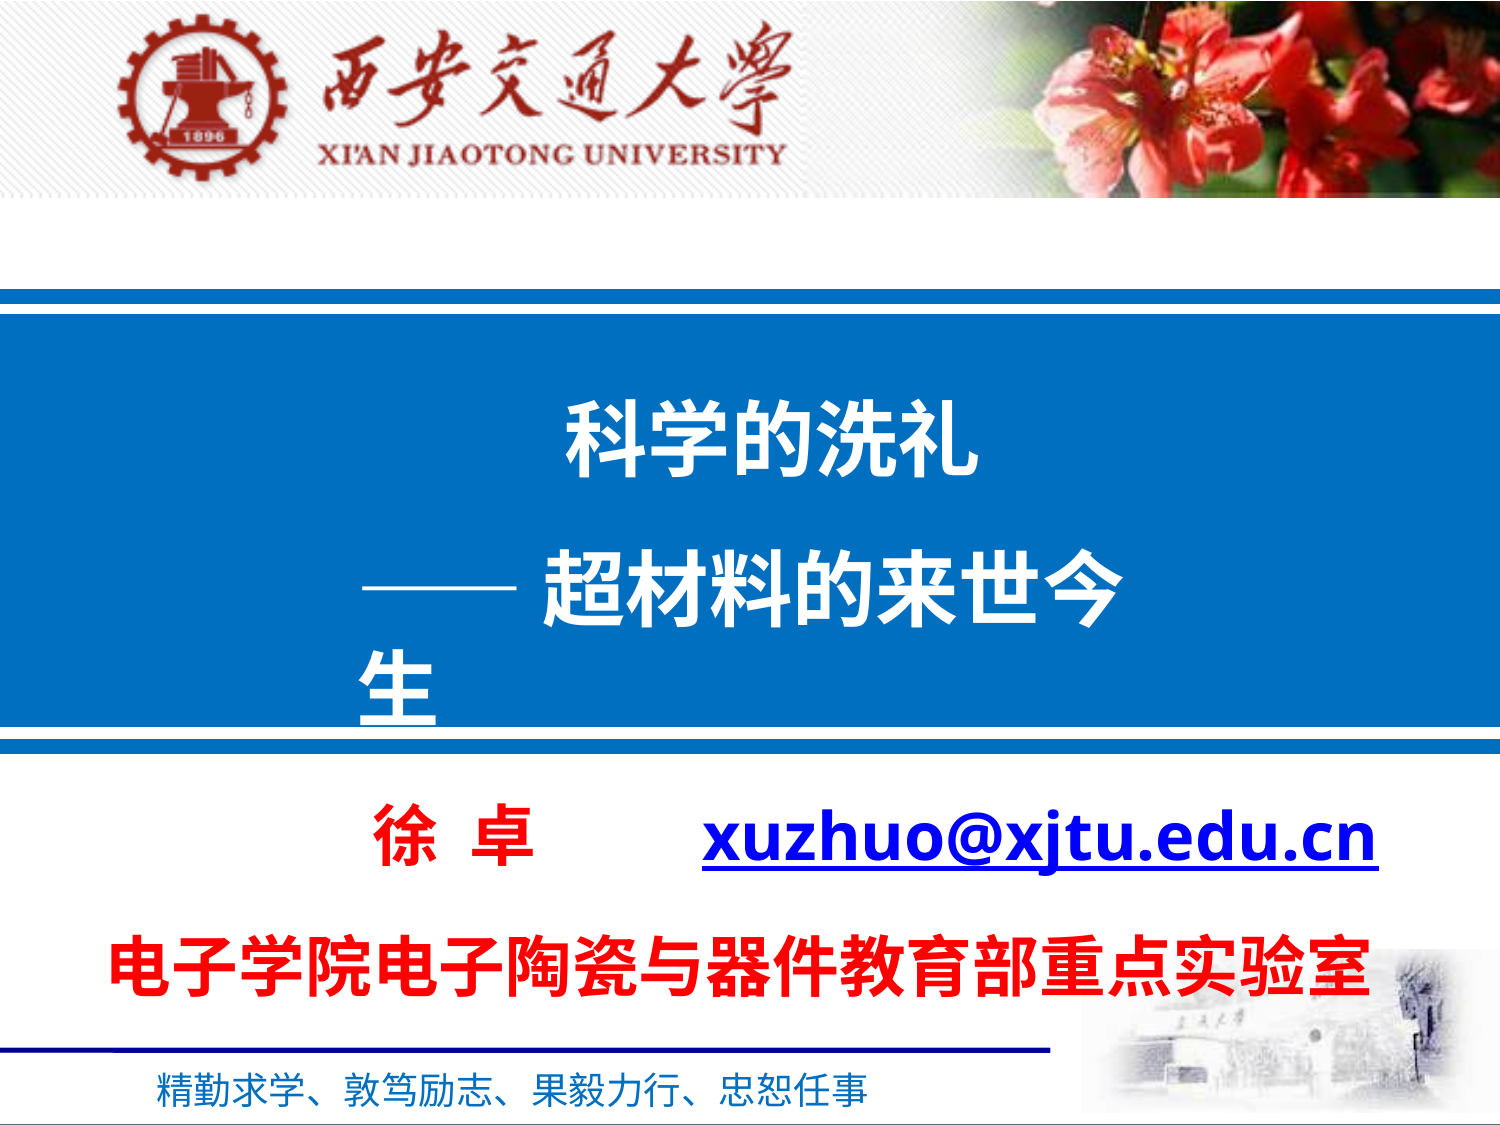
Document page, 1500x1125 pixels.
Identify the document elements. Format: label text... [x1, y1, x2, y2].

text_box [0, 313, 1500, 728]
picture [0, 0, 1500, 198]
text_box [0, 738, 1500, 755]
picture [1081, 949, 1500, 1113]
text_box 精勤求学、敦笃励志、果毅力行、忠恕任事 [154, 1064, 871, 1112]
text_box 徐 卓 xuzhuo@xjtu.edu.cn 电子学院电子陶瓷与器件教育部重点实验室 [102, 763, 1380, 1005]
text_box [0, 288, 1500, 305]
